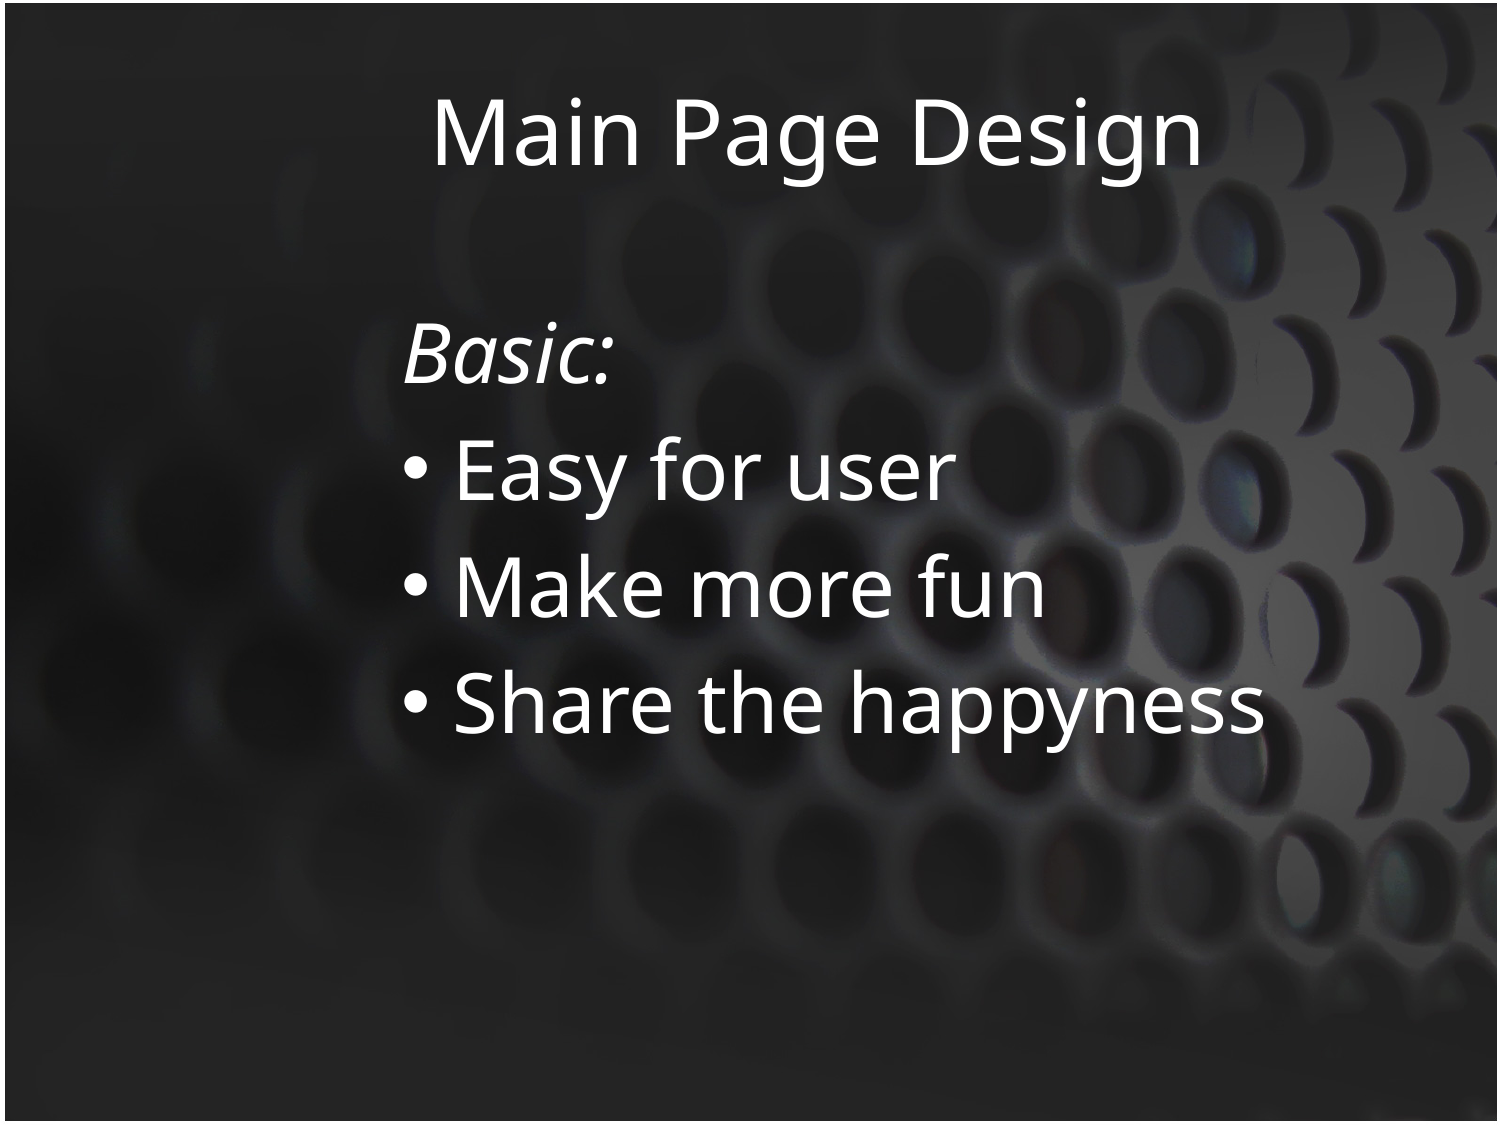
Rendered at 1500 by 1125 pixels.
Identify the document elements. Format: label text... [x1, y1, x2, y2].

list Basic: Easy for user Make more fun Share the happyness [386, 292, 1472, 1036]
title Main Page Design [414, 35, 1500, 223]
picture [0, 0, 1500, 1125]
